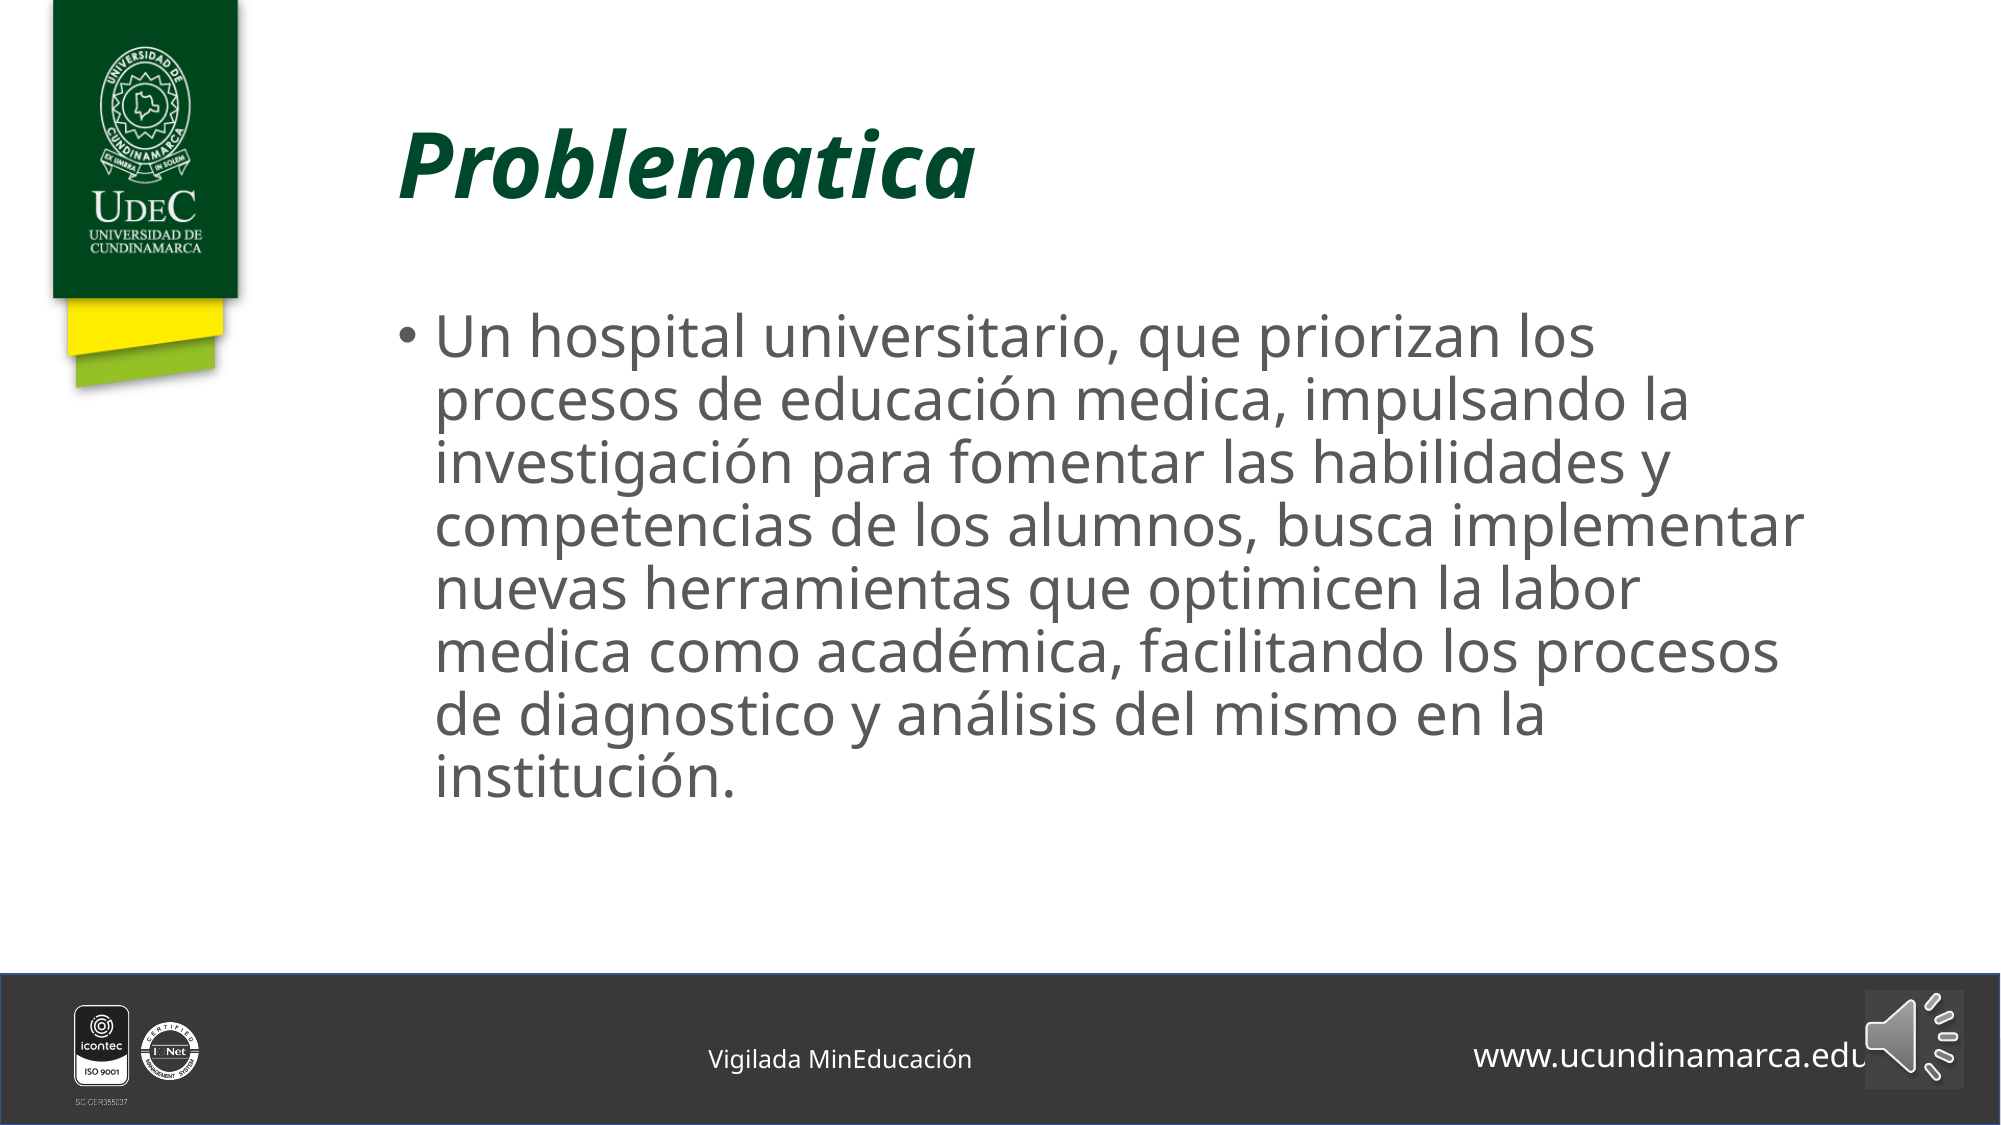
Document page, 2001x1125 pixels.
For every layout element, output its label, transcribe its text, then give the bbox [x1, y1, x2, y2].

picture [1864, 989, 1965, 1090]
picture [74, 1005, 199, 1108]
list Un hospital universitario, que priorizan los procesos de educación medica, impulsando la investigación para fomentar las habilidades y competencias de los alumnos, busca implementar nuevas herramientas que optimicen la labor medica como académica, facilitando los procesos de diagnostico y análisis del mismo en la institución. [382, 299, 1863, 935]
picture [0, 0, 2001, 973]
title Problematica [382, 59, 1863, 278]
